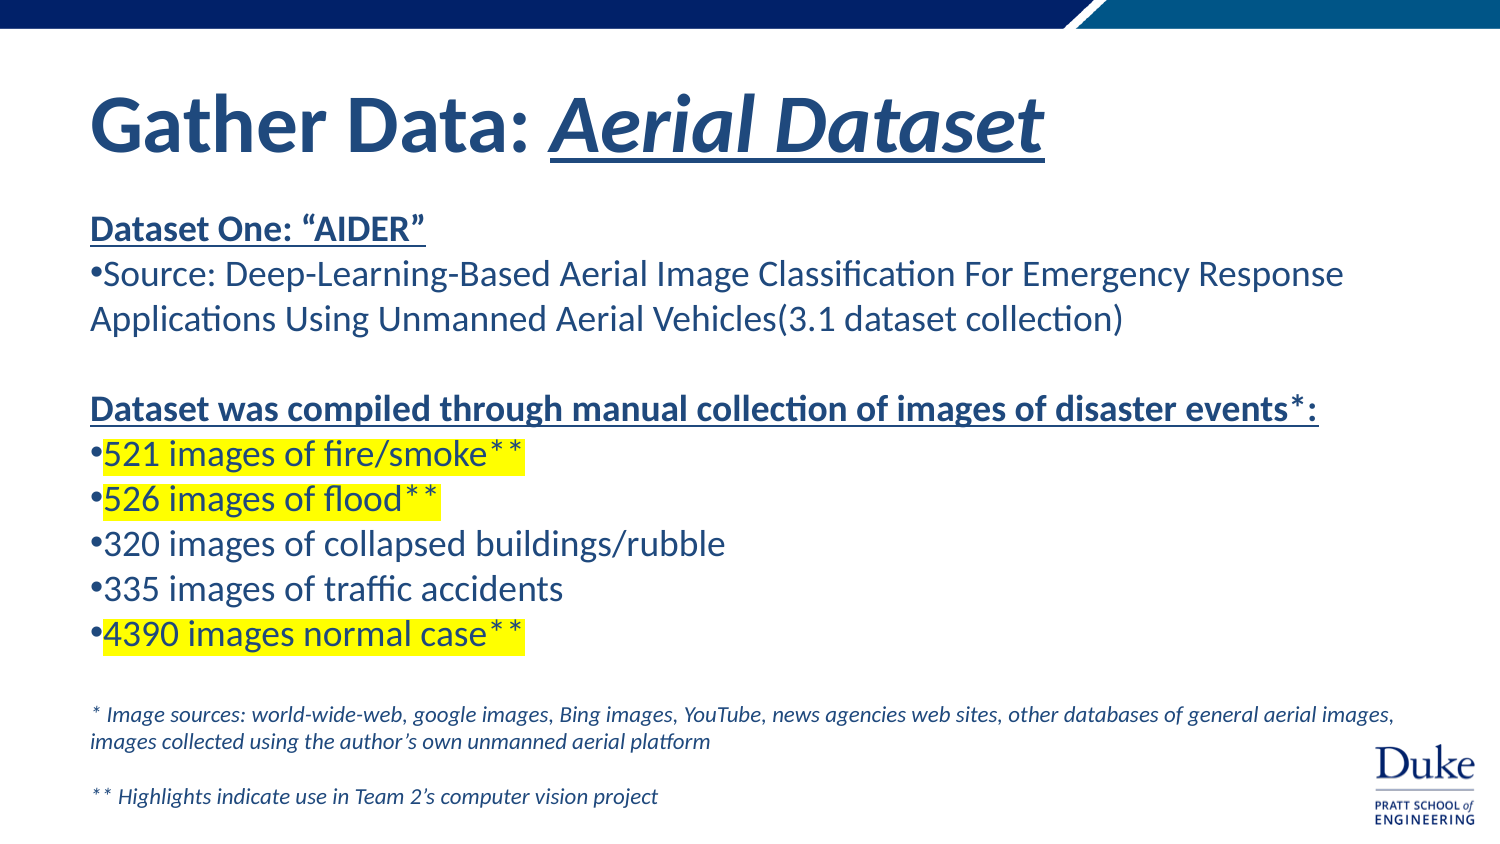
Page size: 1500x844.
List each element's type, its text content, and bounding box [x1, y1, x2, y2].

list Dataset One: “AIDER” Source: Deep-Learning-Based Aerial Image Classification For Emergency Response Applications Using Unmanned Aerial Vehicles(3.1 dataset collection) Dataset was compiled through manual collection of images of disaster events*: 521 images of fire/smoke** 526 images of flood** 320 images of collapsed buildings/rubble 335 images of traffic accidents 4390 images normal case** * Image sources: world-wide-web, google images, Bing images, YouTube, news agencies web sites, other databases of general aerial images, images collected using the author’s own unmanned aerial platform ** Highlights indicate use in Team 2’s computer vision project [75, 196, 1425, 719]
title Gather Data: Aerial Dataset [75, 63, 1425, 175]
picture [0, 0, 1500, 844]
